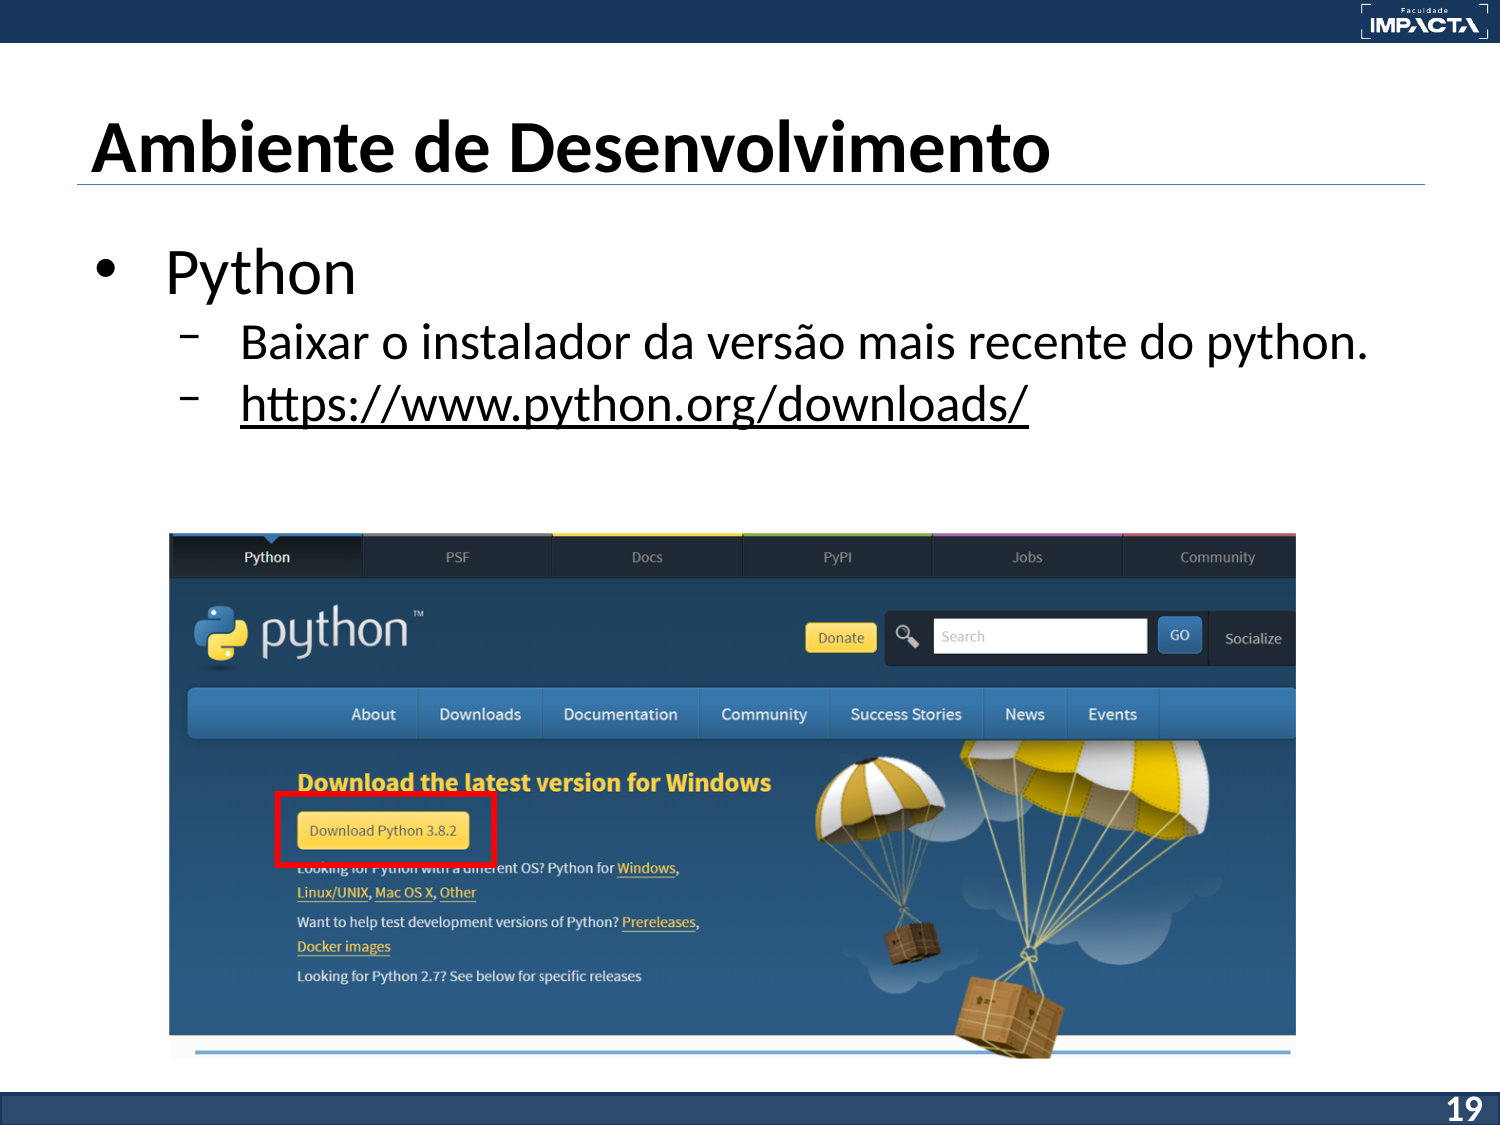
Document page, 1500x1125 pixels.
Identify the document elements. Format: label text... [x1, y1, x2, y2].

list Python Baixar o instalador da versão mais recente do python. https://www.python.org/downloads/ [75, 219, 1468, 1022]
picture [1354, 0, 1495, 43]
slide_number 19 [1147, 1076, 1498, 1125]
title Ambiente de Desenvolvimento [76, 89, 1426, 197]
picture [160, 527, 1303, 1059]
